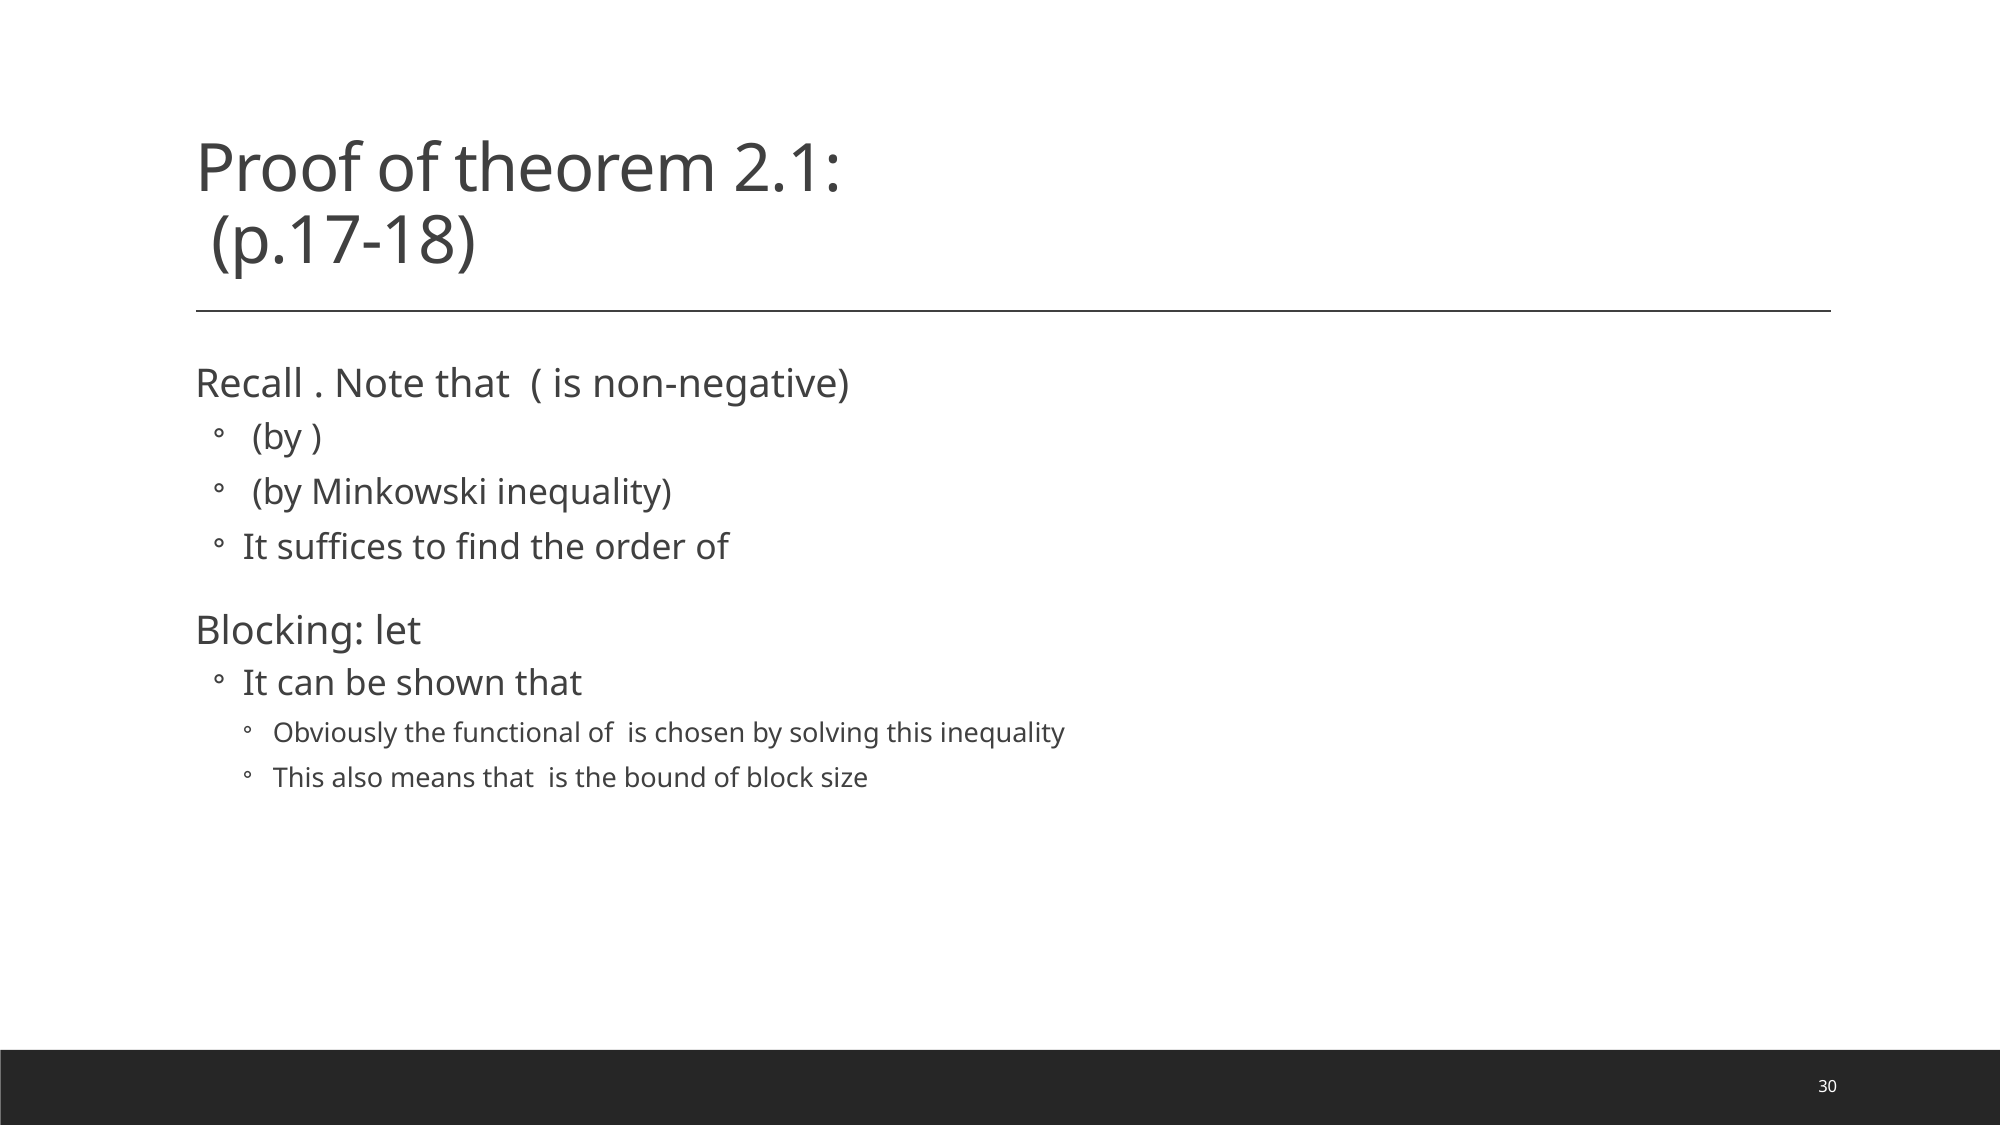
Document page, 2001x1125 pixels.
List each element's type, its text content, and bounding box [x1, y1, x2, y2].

slide_number 30 [1803, 1057, 1932, 1118]
